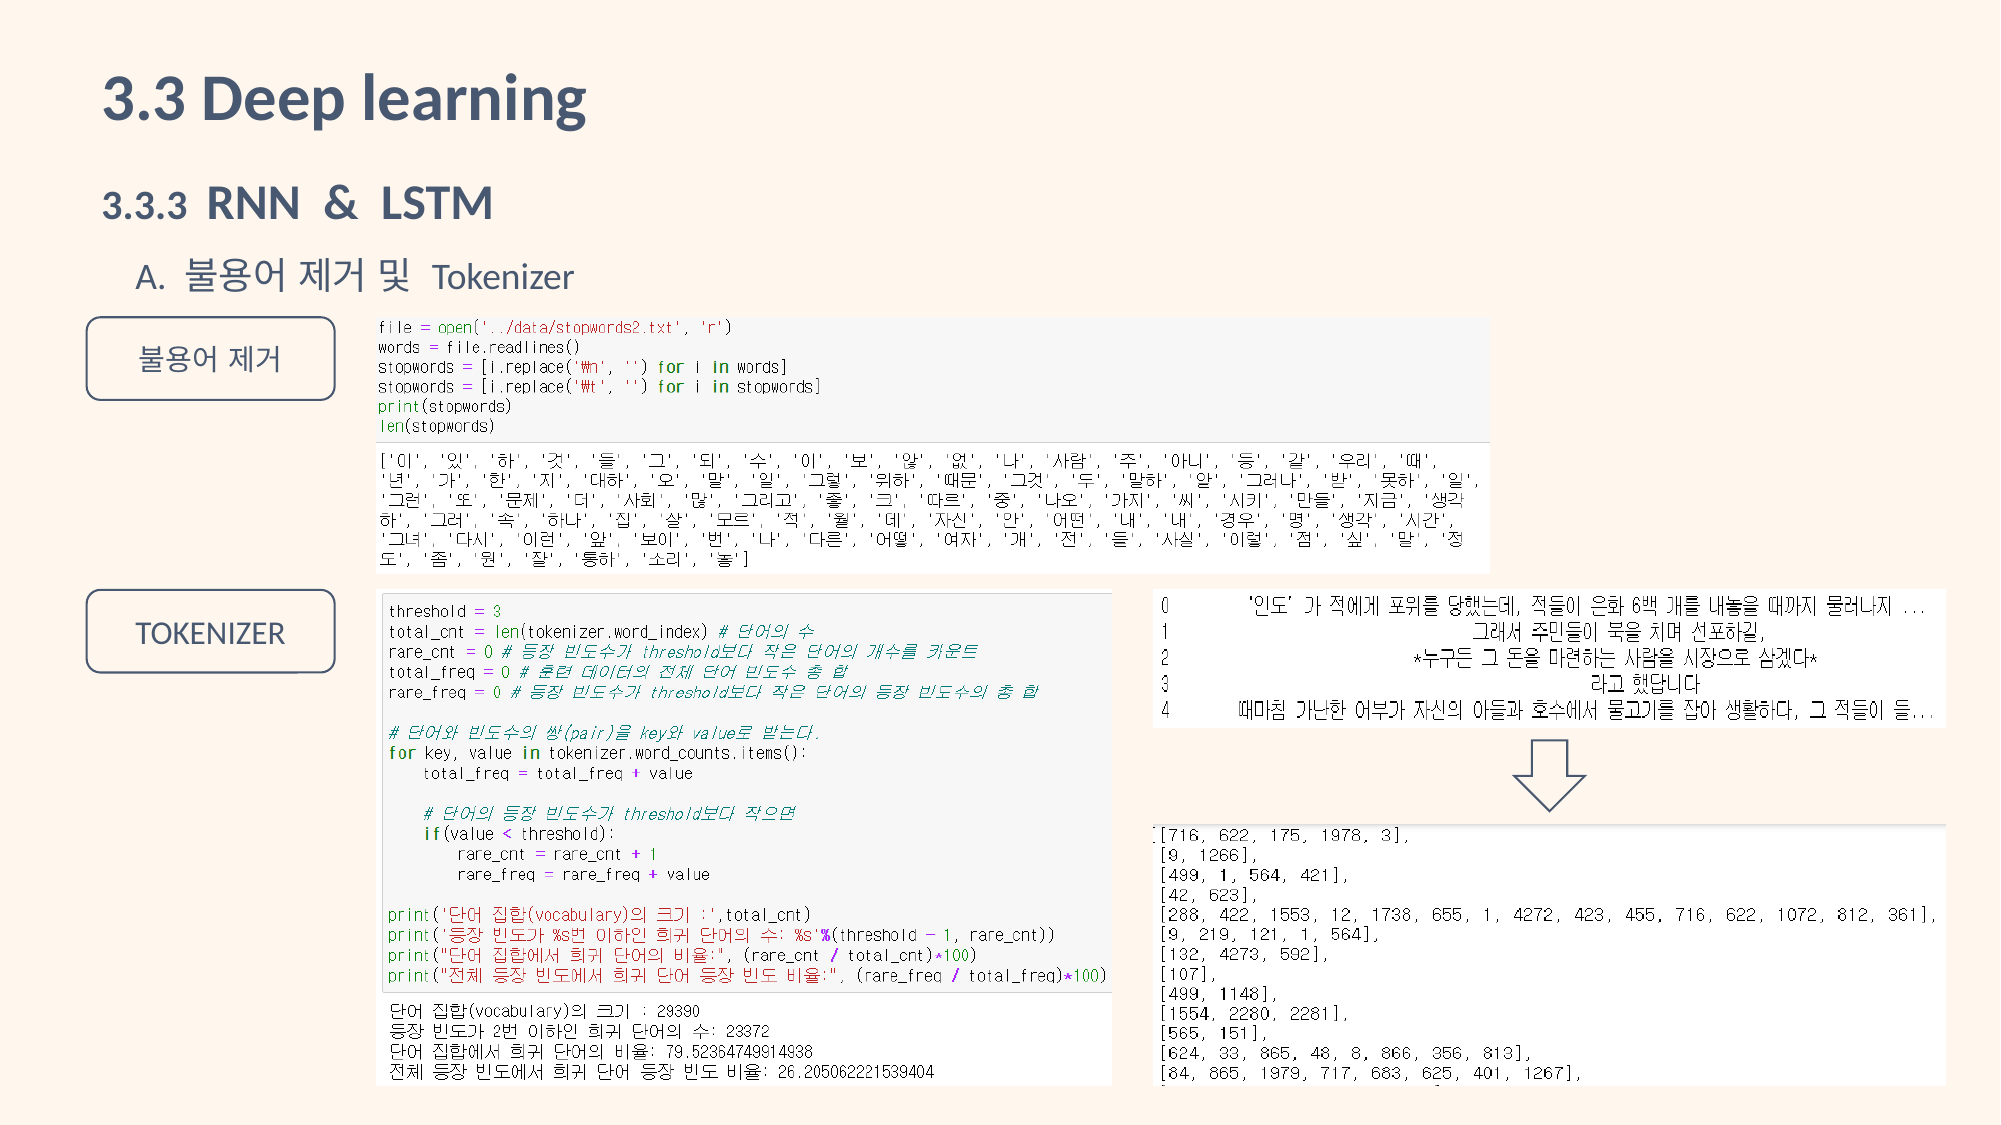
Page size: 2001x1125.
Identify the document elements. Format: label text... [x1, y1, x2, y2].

picture [376, 317, 1490, 574]
picture [376, 589, 1112, 1086]
picture [1153, 824, 1946, 1086]
picture [1153, 589, 1946, 728]
text_box 3.3.3 RNN & LSTM A. 불용어 제거 및 Tokenizer [86, 162, 1440, 305]
text_box 3.3 Deep learning [86, 55, 840, 162]
text_box 불용어 제거 [85, 316, 336, 401]
text_box [1511, 739, 1588, 813]
text_box TOKENIZER [85, 588, 336, 674]
